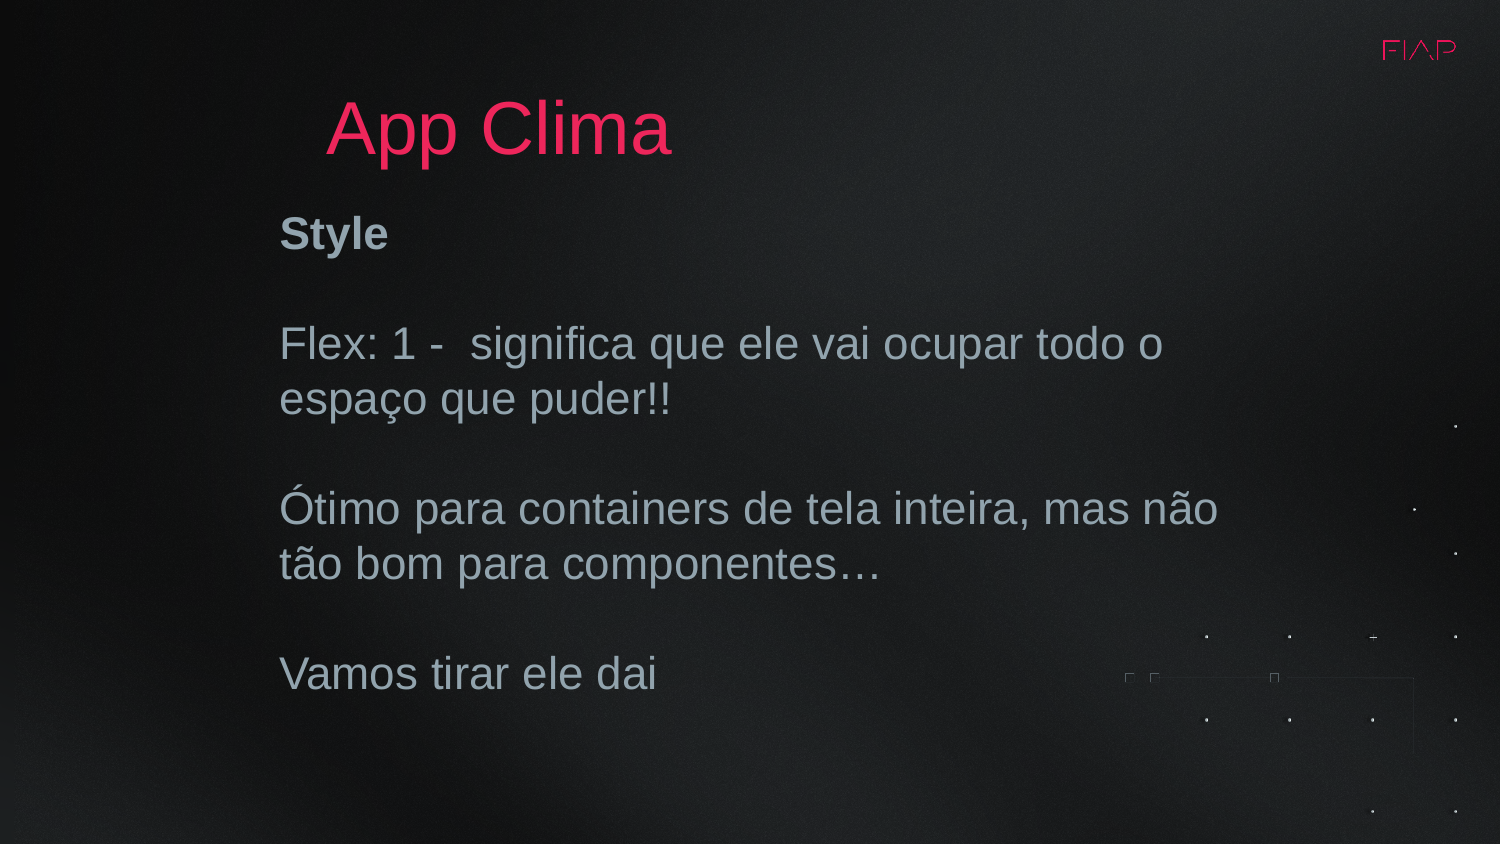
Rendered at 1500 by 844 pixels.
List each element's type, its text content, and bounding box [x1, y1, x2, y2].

text_box App Clima [311, 72, 1126, 177]
text_box Style Flex: 1 - significa que ele vai ocupar todo o espaço que puder!! Ótimo para containers de tela inteira, mas não tão bom para componentes… Vamos tirar ele dai [264, 196, 1292, 761]
picture [0, 0, 1500, 844]
